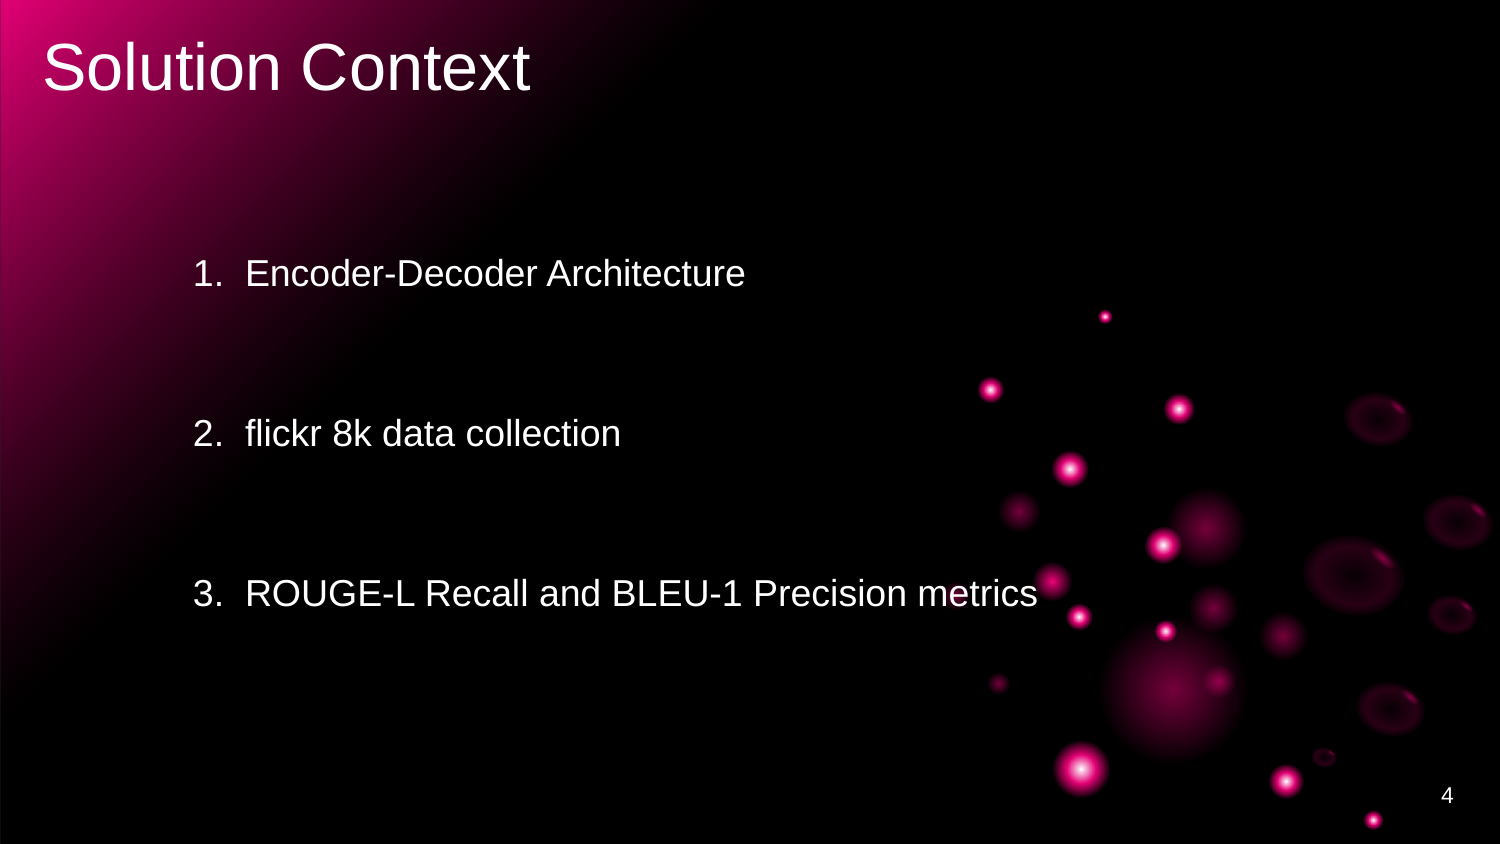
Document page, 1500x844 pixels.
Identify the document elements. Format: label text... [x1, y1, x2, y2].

list Encoder-Decoder Architecture flickr 8k data collection ROUGE-L Recall and BLEU-1 Precision metrics [169, 88, 1467, 614]
title Solution Context [42, 32, 1458, 99]
text_box https://kobiso.github.io/Computer-Vision-Leaderboard/imagenet.html [25, 771, 1228, 837]
slide_number 4 [1406, 776, 1454, 813]
picture [0, 0, 1500, 844]
